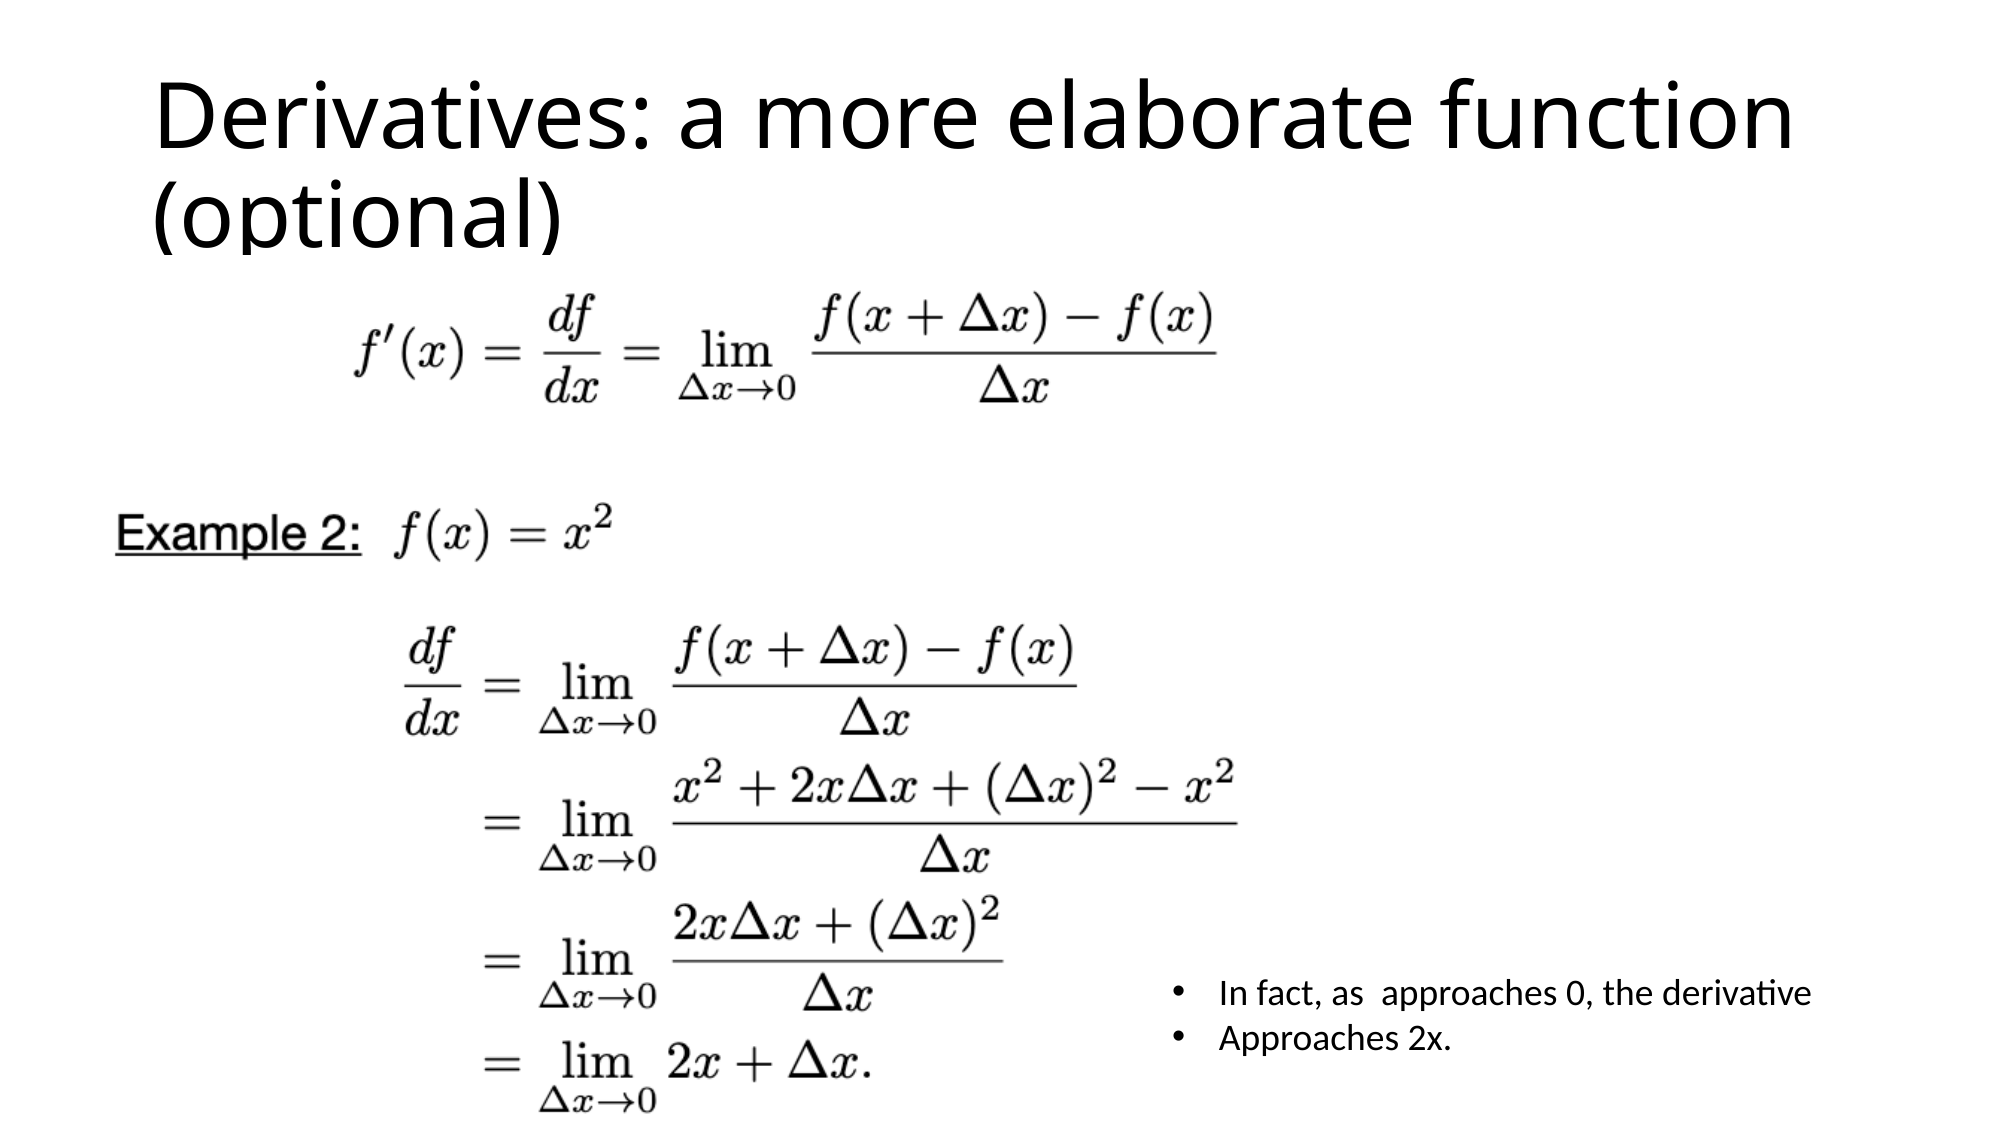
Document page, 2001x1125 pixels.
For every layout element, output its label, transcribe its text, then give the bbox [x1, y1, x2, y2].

picture [99, 255, 1444, 1125]
title Derivatives: a more elaborate function (optional) [137, 59, 1863, 278]
